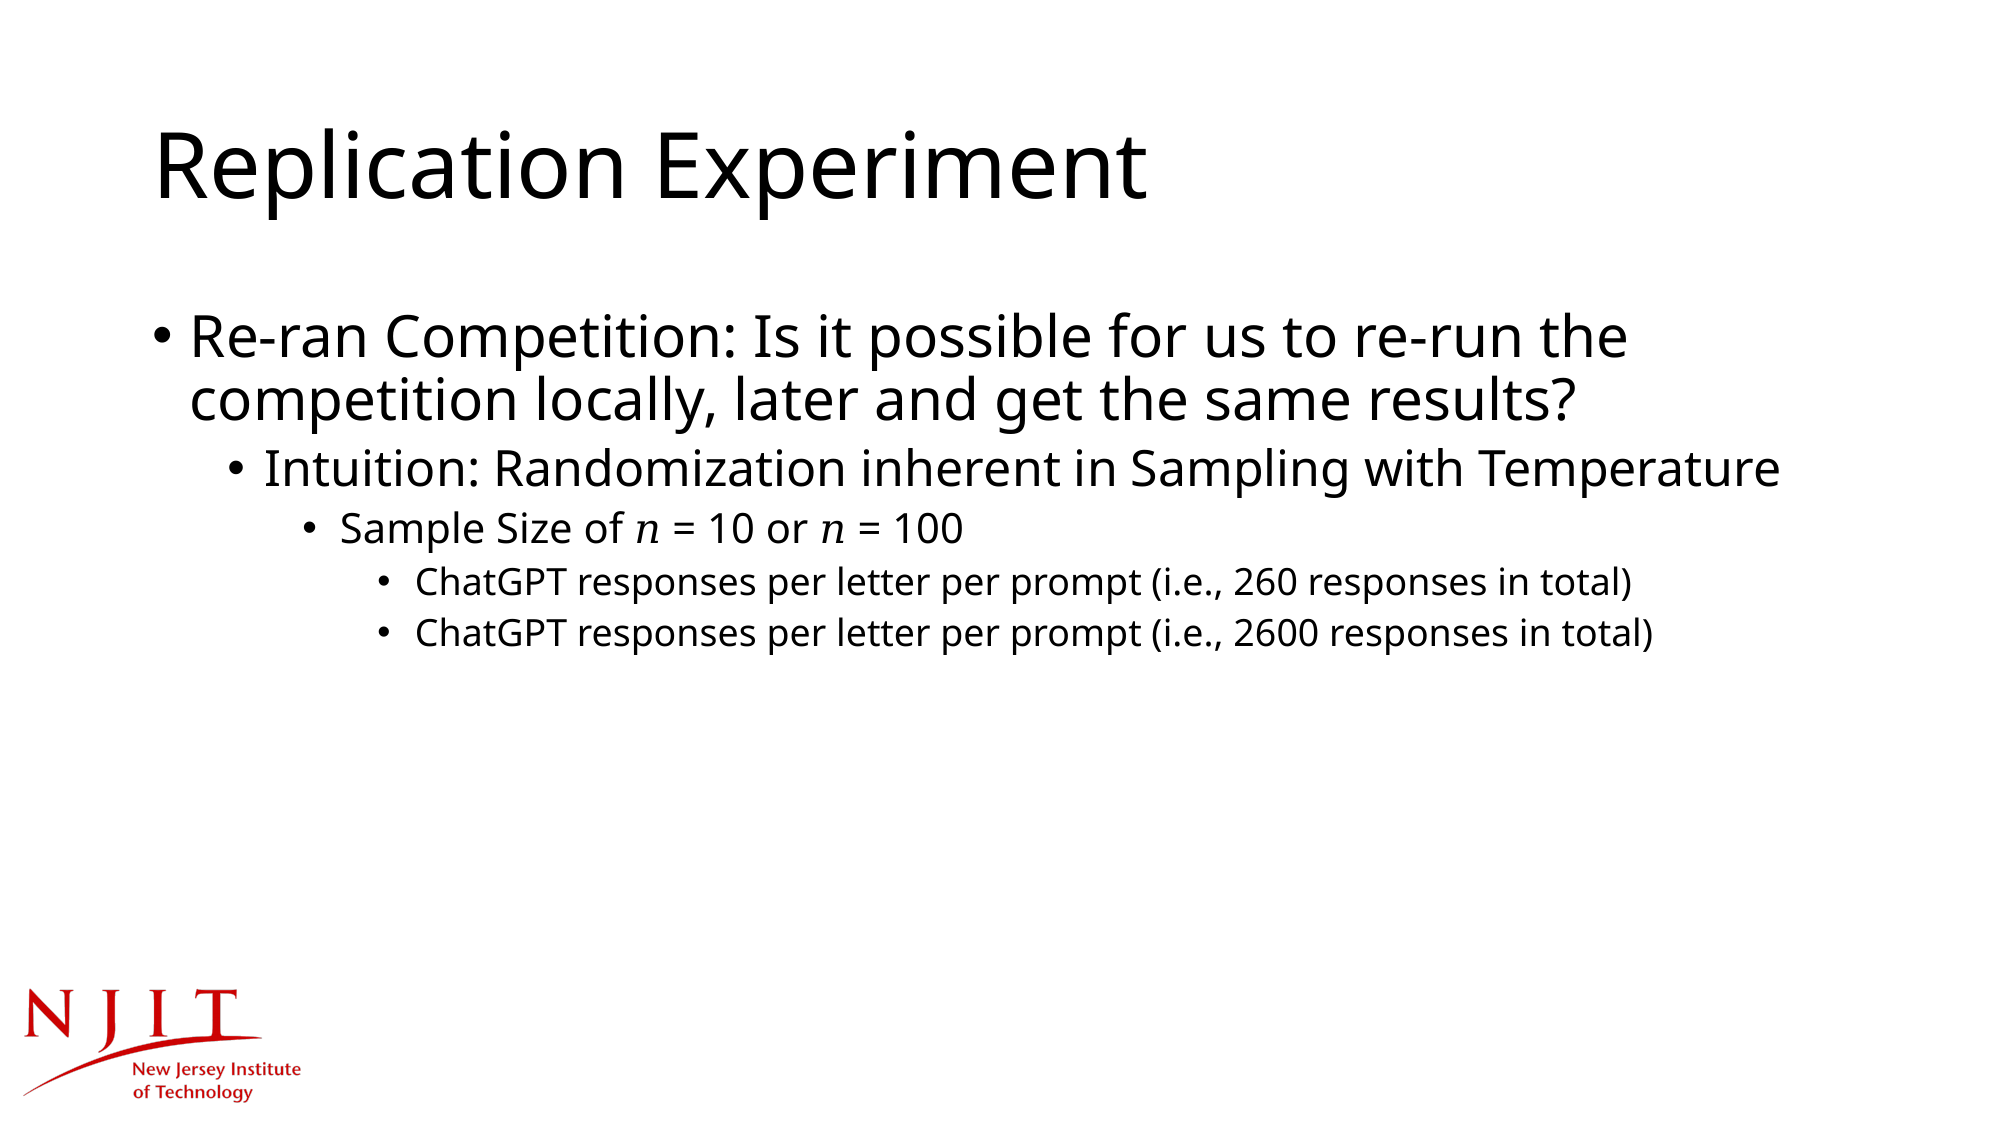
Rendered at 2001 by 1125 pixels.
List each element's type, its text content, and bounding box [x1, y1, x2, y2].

title Replication Experiment [137, 59, 1863, 278]
list Re-ran Competition: Is it possible for us to re-run the competition locally, later and get the same results? Intuition: Randomization inherent in Sampling with Temperature Sample Size of 𝑛 = 10 or 𝑛 = 100 ChatGPT responses per letter per prompt (i.e., 260 responses in total) ChatGPT responses per letter per prompt (i.e., 2600 responses in total) [137, 299, 1863, 1014]
picture [23, 988, 301, 1104]
